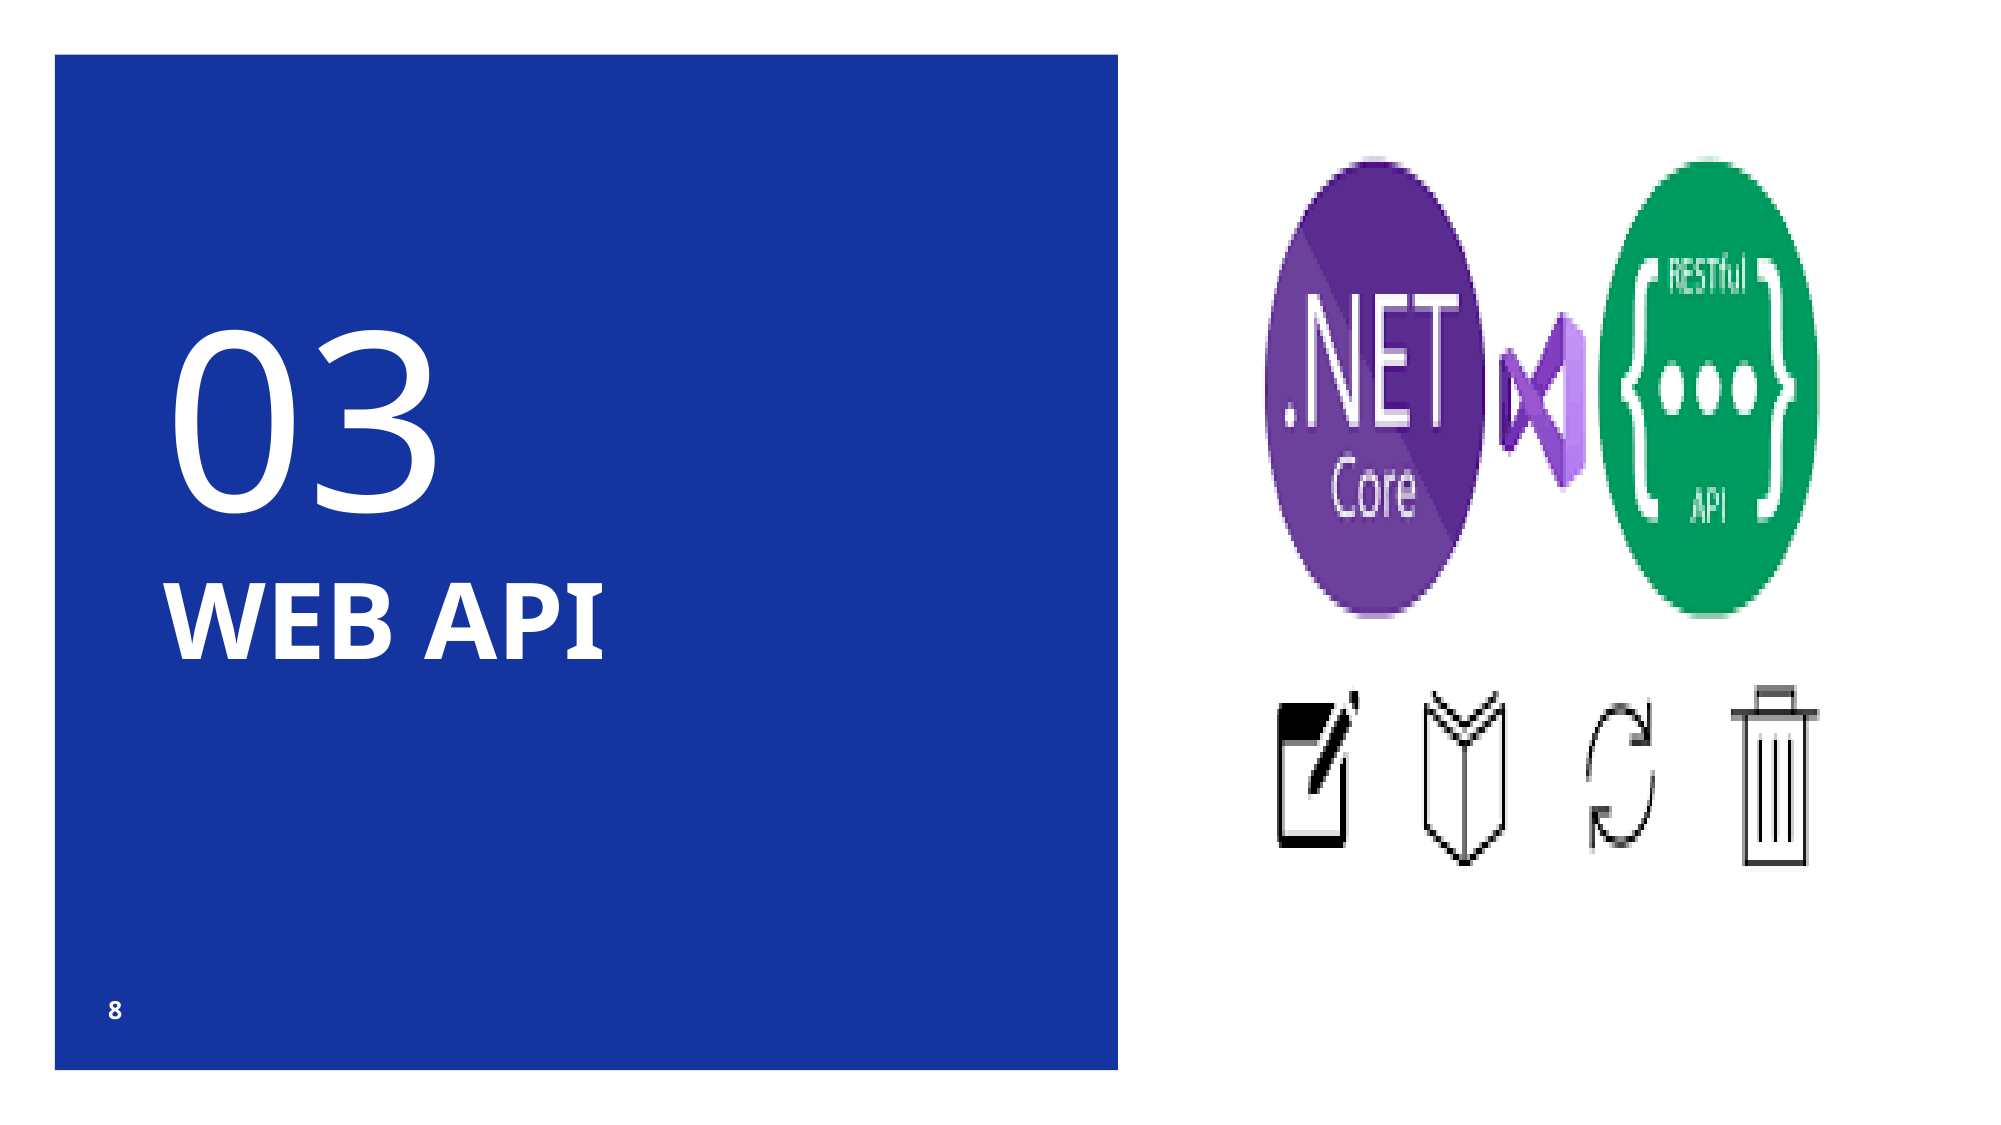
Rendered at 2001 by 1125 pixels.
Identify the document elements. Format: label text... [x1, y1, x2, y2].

list 03 [163, 273, 523, 561]
title Web api [163, 368, 1054, 681]
picture [1118, 54, 2000, 1071]
slide_number 8 [108, 982, 150, 1040]
